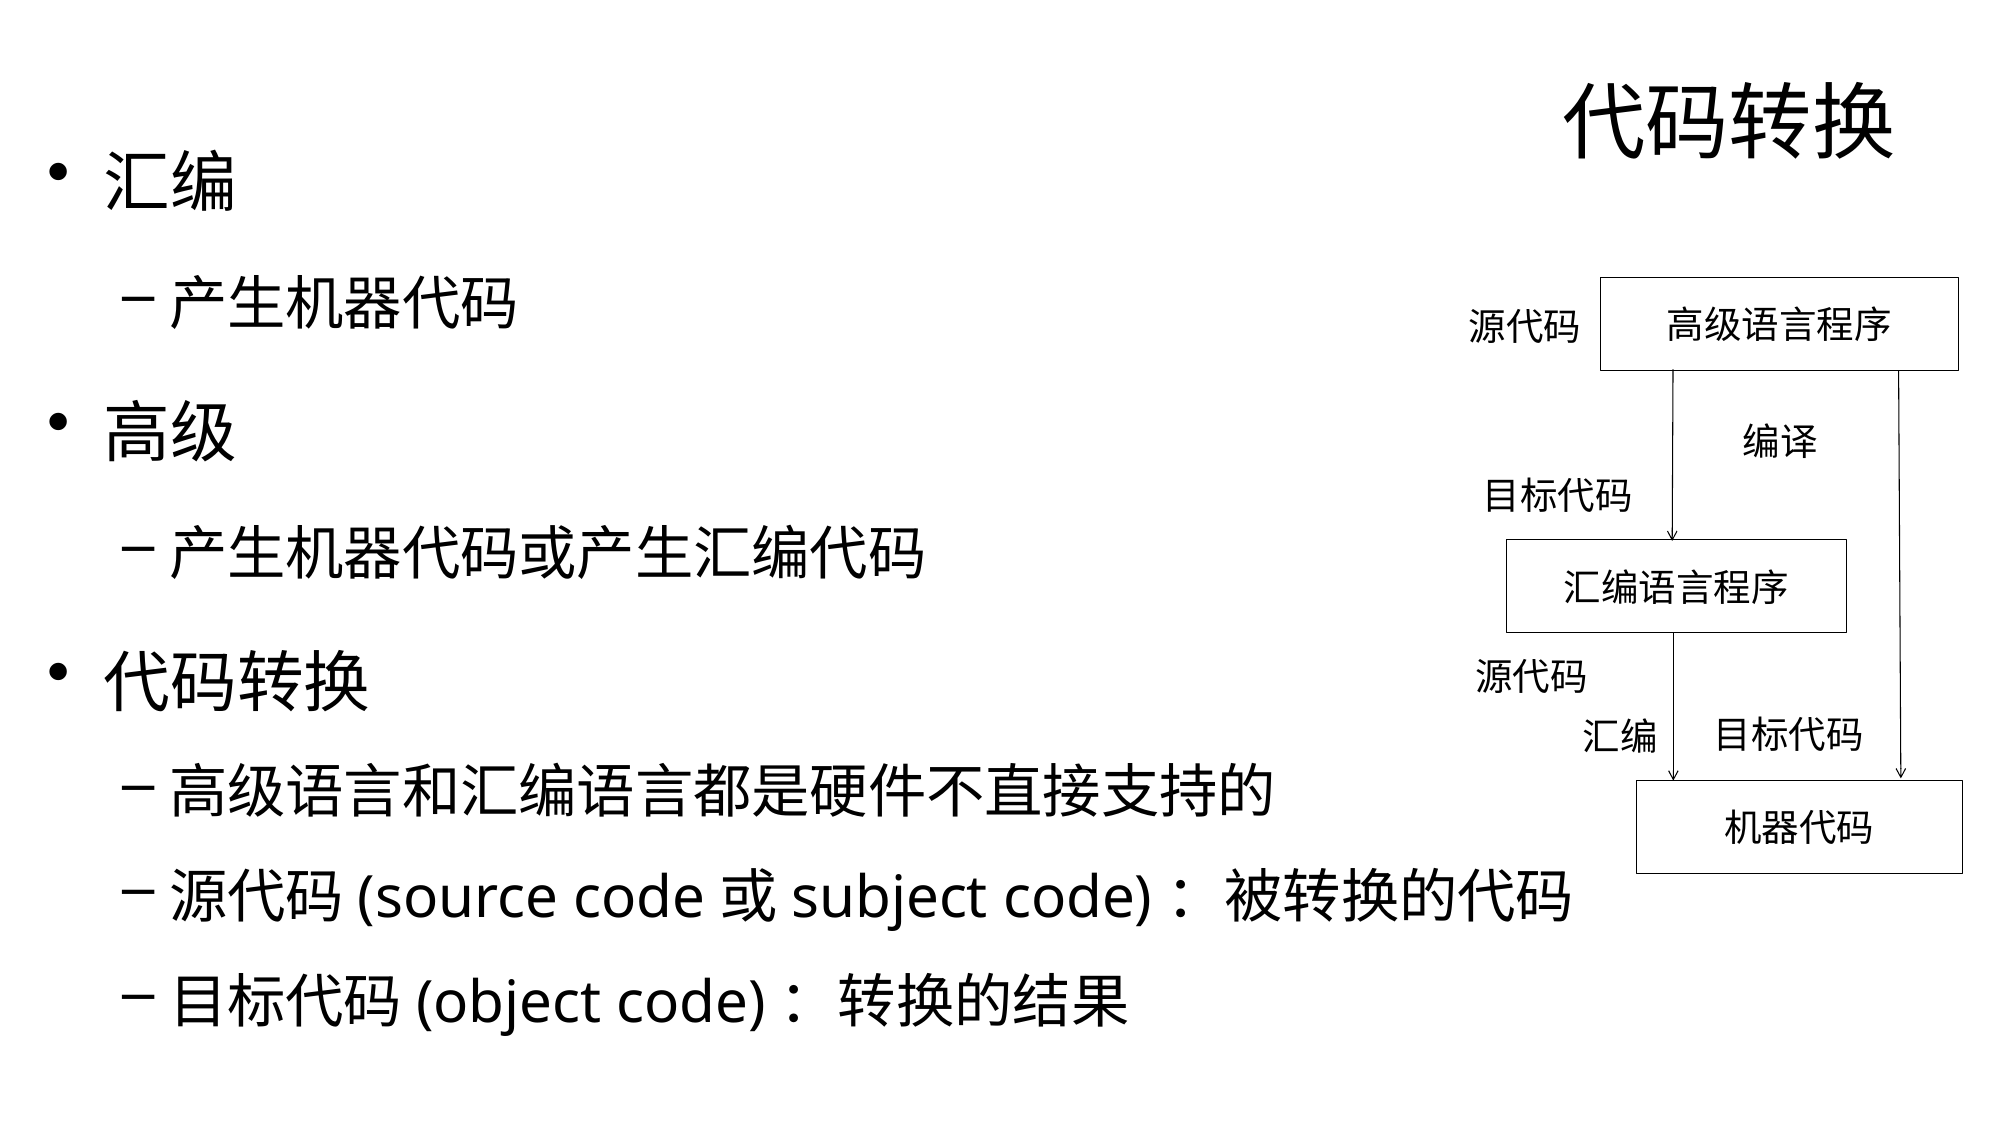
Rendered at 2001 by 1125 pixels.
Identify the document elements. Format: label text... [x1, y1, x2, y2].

list 汇编 产生机器代码 高级 产生机器代码或产生汇编代码 代码转换 高级语言和汇编语言都是硬件不直接支持的 源代码(source code或subject code)：被转换的代码 目标代码(object code)：转换的结果 [32, 91, 1644, 1095]
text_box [1436, 277, 1963, 874]
title 代码转换 [109, 44, 1911, 194]
